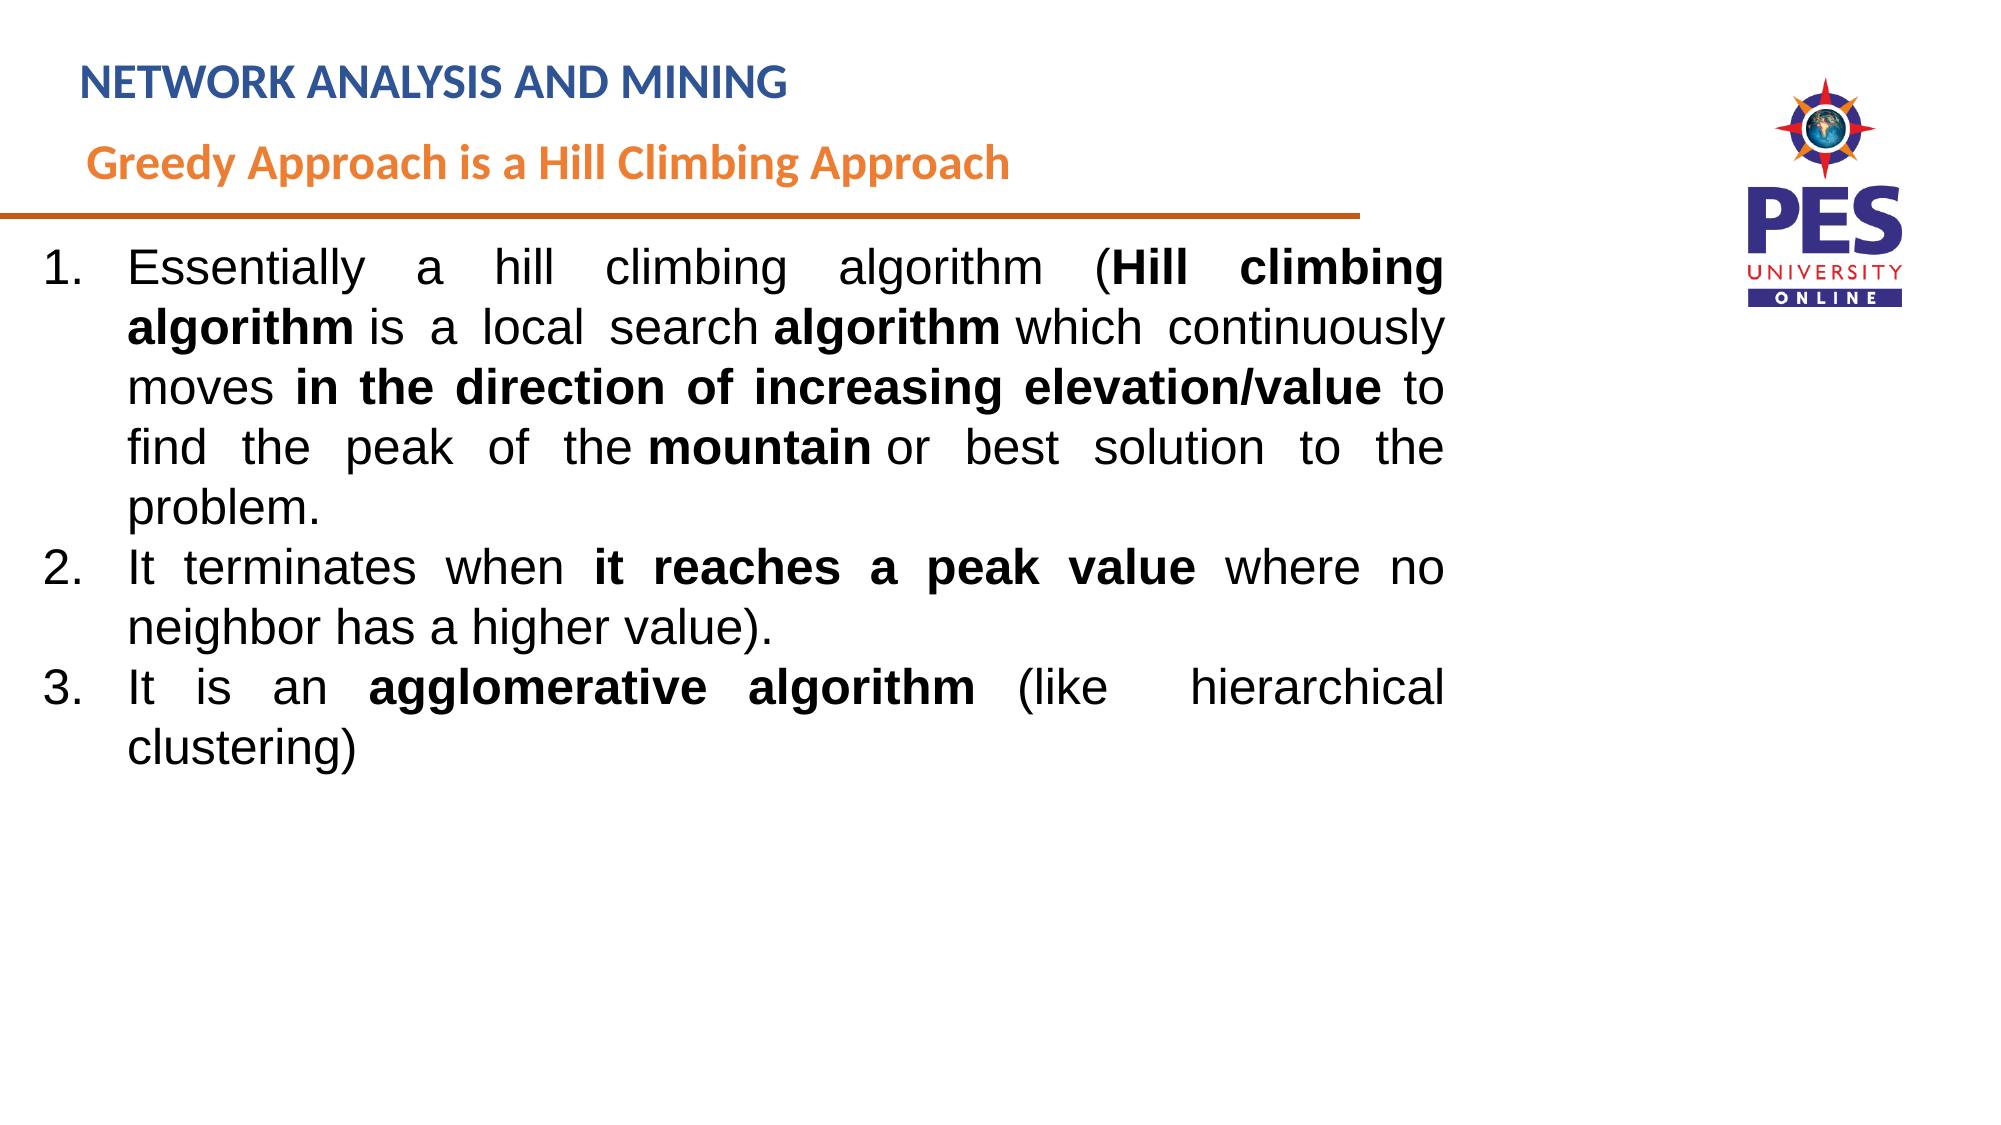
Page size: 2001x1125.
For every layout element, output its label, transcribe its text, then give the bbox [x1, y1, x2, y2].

picture [1748, 76, 1902, 307]
text_box Greedy Approach is a Hill Climbing Approach [71, 122, 1384, 198]
text_box Essentially a hill climbing algorithm (Hill climbing algorithm is a local search algorithm which continuously moves in the direction of increasing elevation/value to find the peak of the mountain or best solution to the problem. It terminates when it reaches a peak value where no neighbor has a higher value). It is an agglomerative algorithm (like hierarchical clustering) [27, 227, 1460, 783]
text_box NETWORK ANALYSIS AND MINING [64, 41, 1295, 117]
